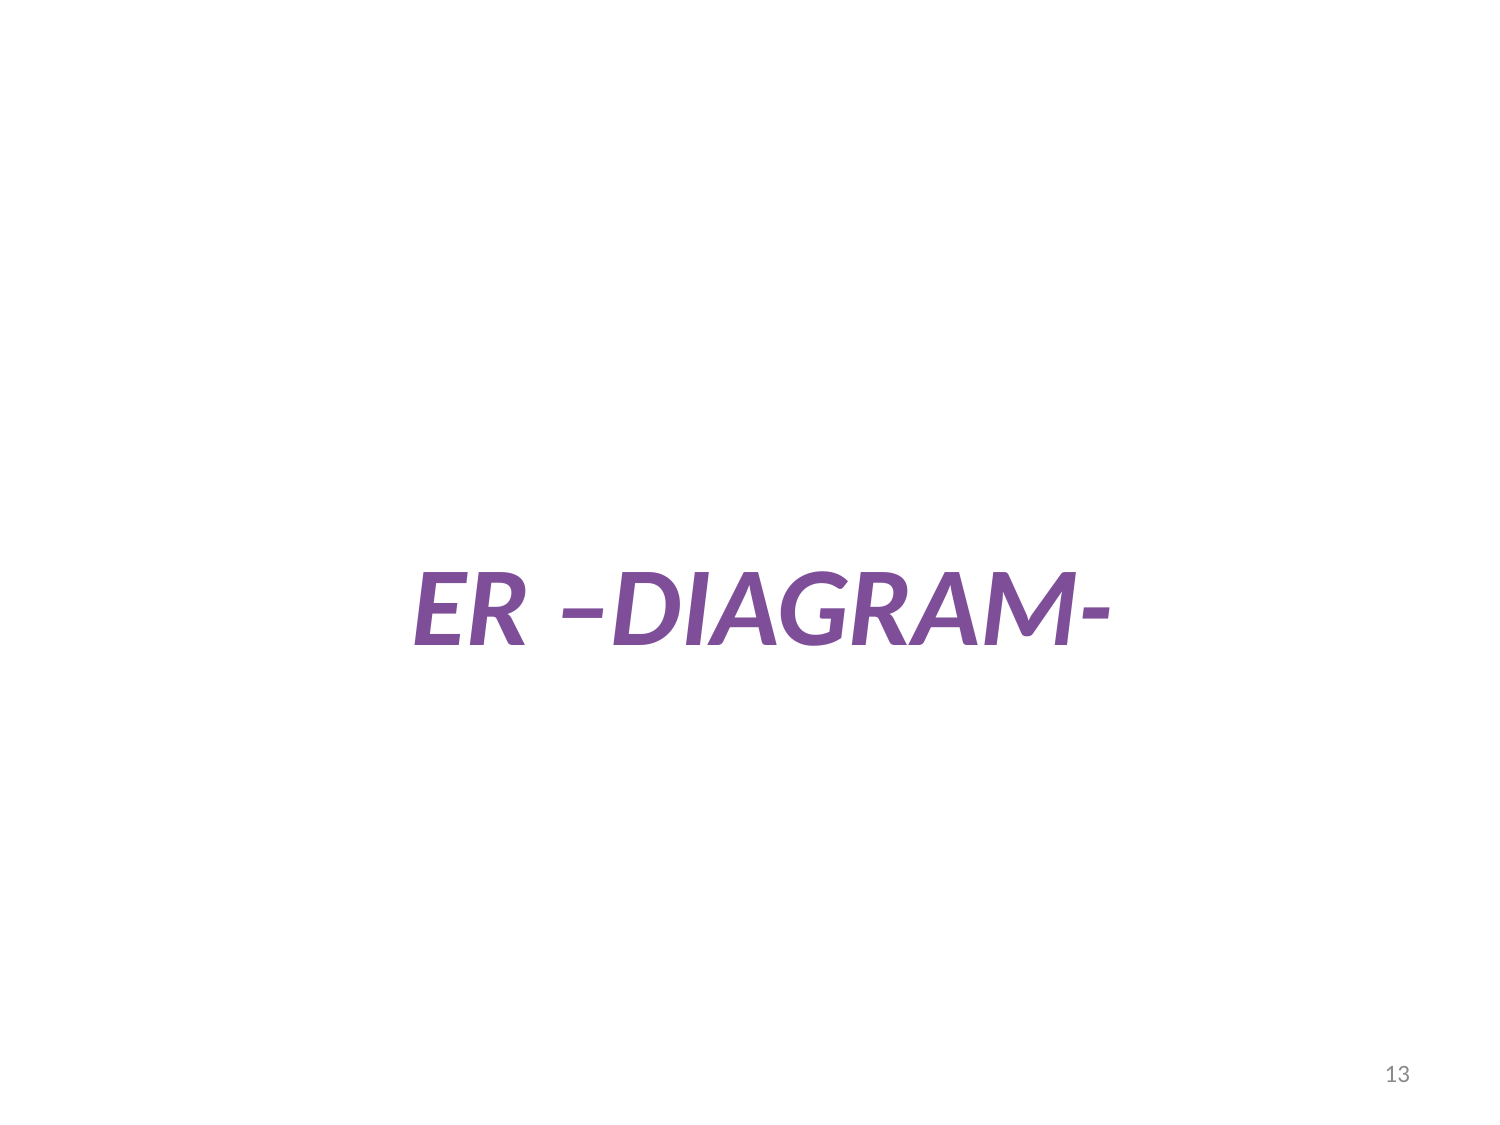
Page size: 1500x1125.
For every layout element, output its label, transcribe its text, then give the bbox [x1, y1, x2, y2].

title ER –DIAGRAM- [50, 75, 1475, 1125]
slide_number 13 [1074, 1042, 1425, 1103]
